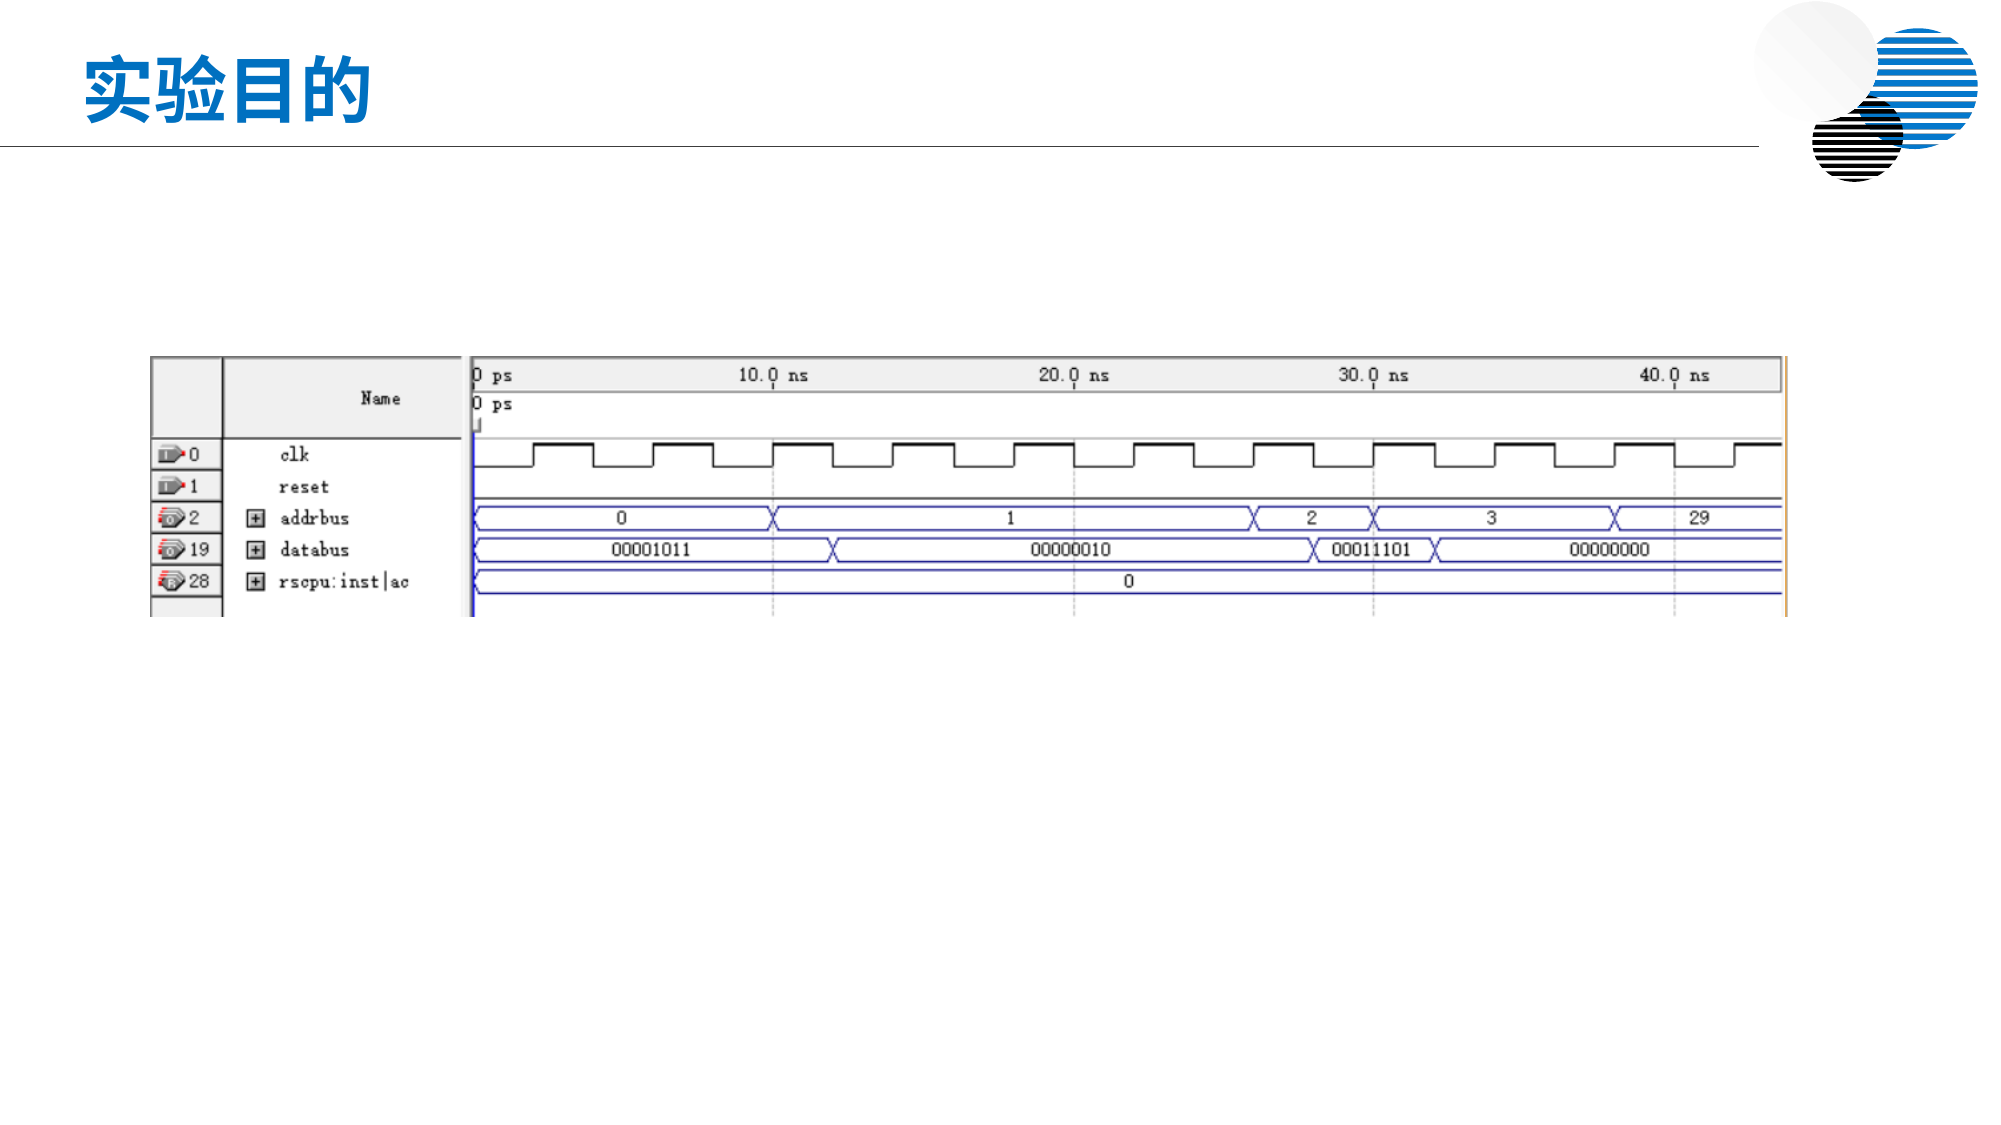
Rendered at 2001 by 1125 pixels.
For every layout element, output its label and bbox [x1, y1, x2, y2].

text_box [0, 1, 1979, 181]
picture [150, 356, 1788, 617]
